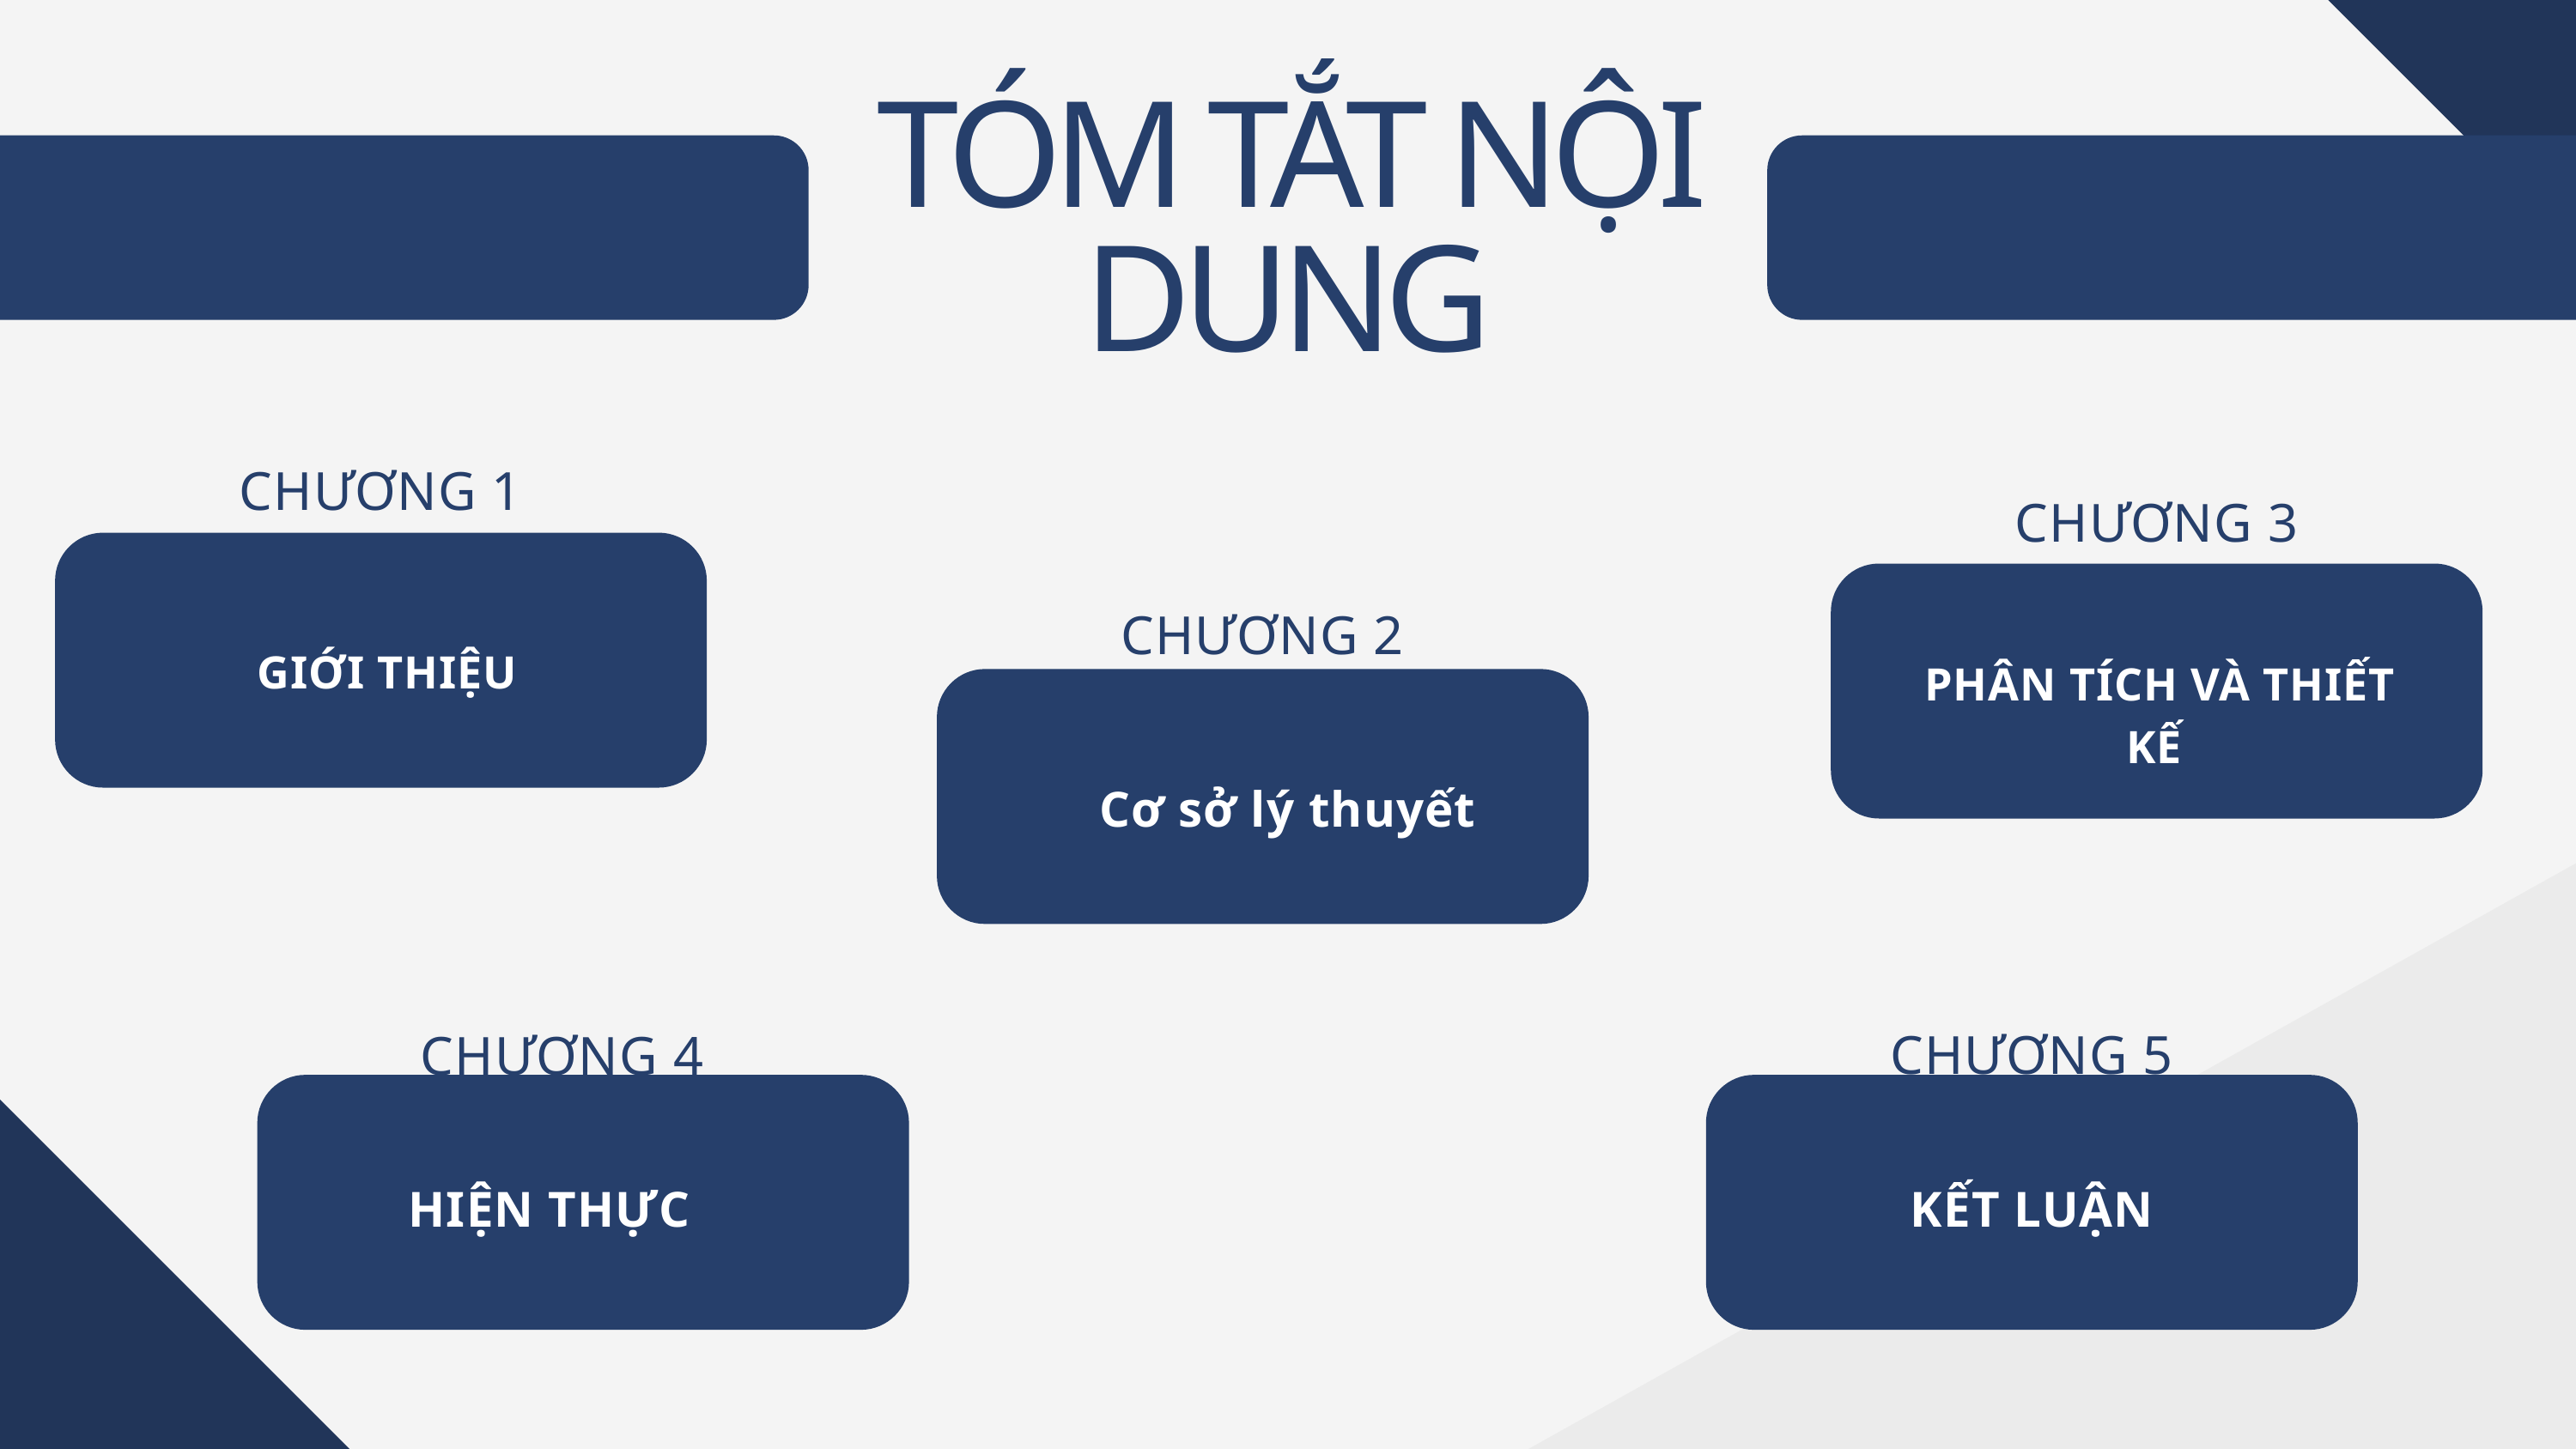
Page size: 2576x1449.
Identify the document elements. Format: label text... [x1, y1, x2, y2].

text_box [2328, 0, 2576, 134]
text_box [0, 1099, 350, 1449]
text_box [1705, 1074, 2358, 1331]
text_box TÓM TẮT NỘI DUNG [870, 92, 1706, 381]
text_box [936, 669, 1589, 925]
text_box CHƯƠNG 2 [1016, 564, 1510, 665]
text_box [0, 135, 809, 320]
text_box [1528, 863, 2576, 1449]
text_box CHƯƠNG 5 [1785, 985, 2279, 1073]
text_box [257, 1074, 909, 1331]
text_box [1830, 563, 2483, 819]
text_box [1766, 135, 2576, 320]
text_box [54, 532, 708, 788]
text_box CHƯƠNG 1 [134, 421, 628, 522]
text_box CHƯƠNG 3 [1910, 452, 2403, 553]
text_box CHƯƠNG 4 [315, 985, 809, 1073]
